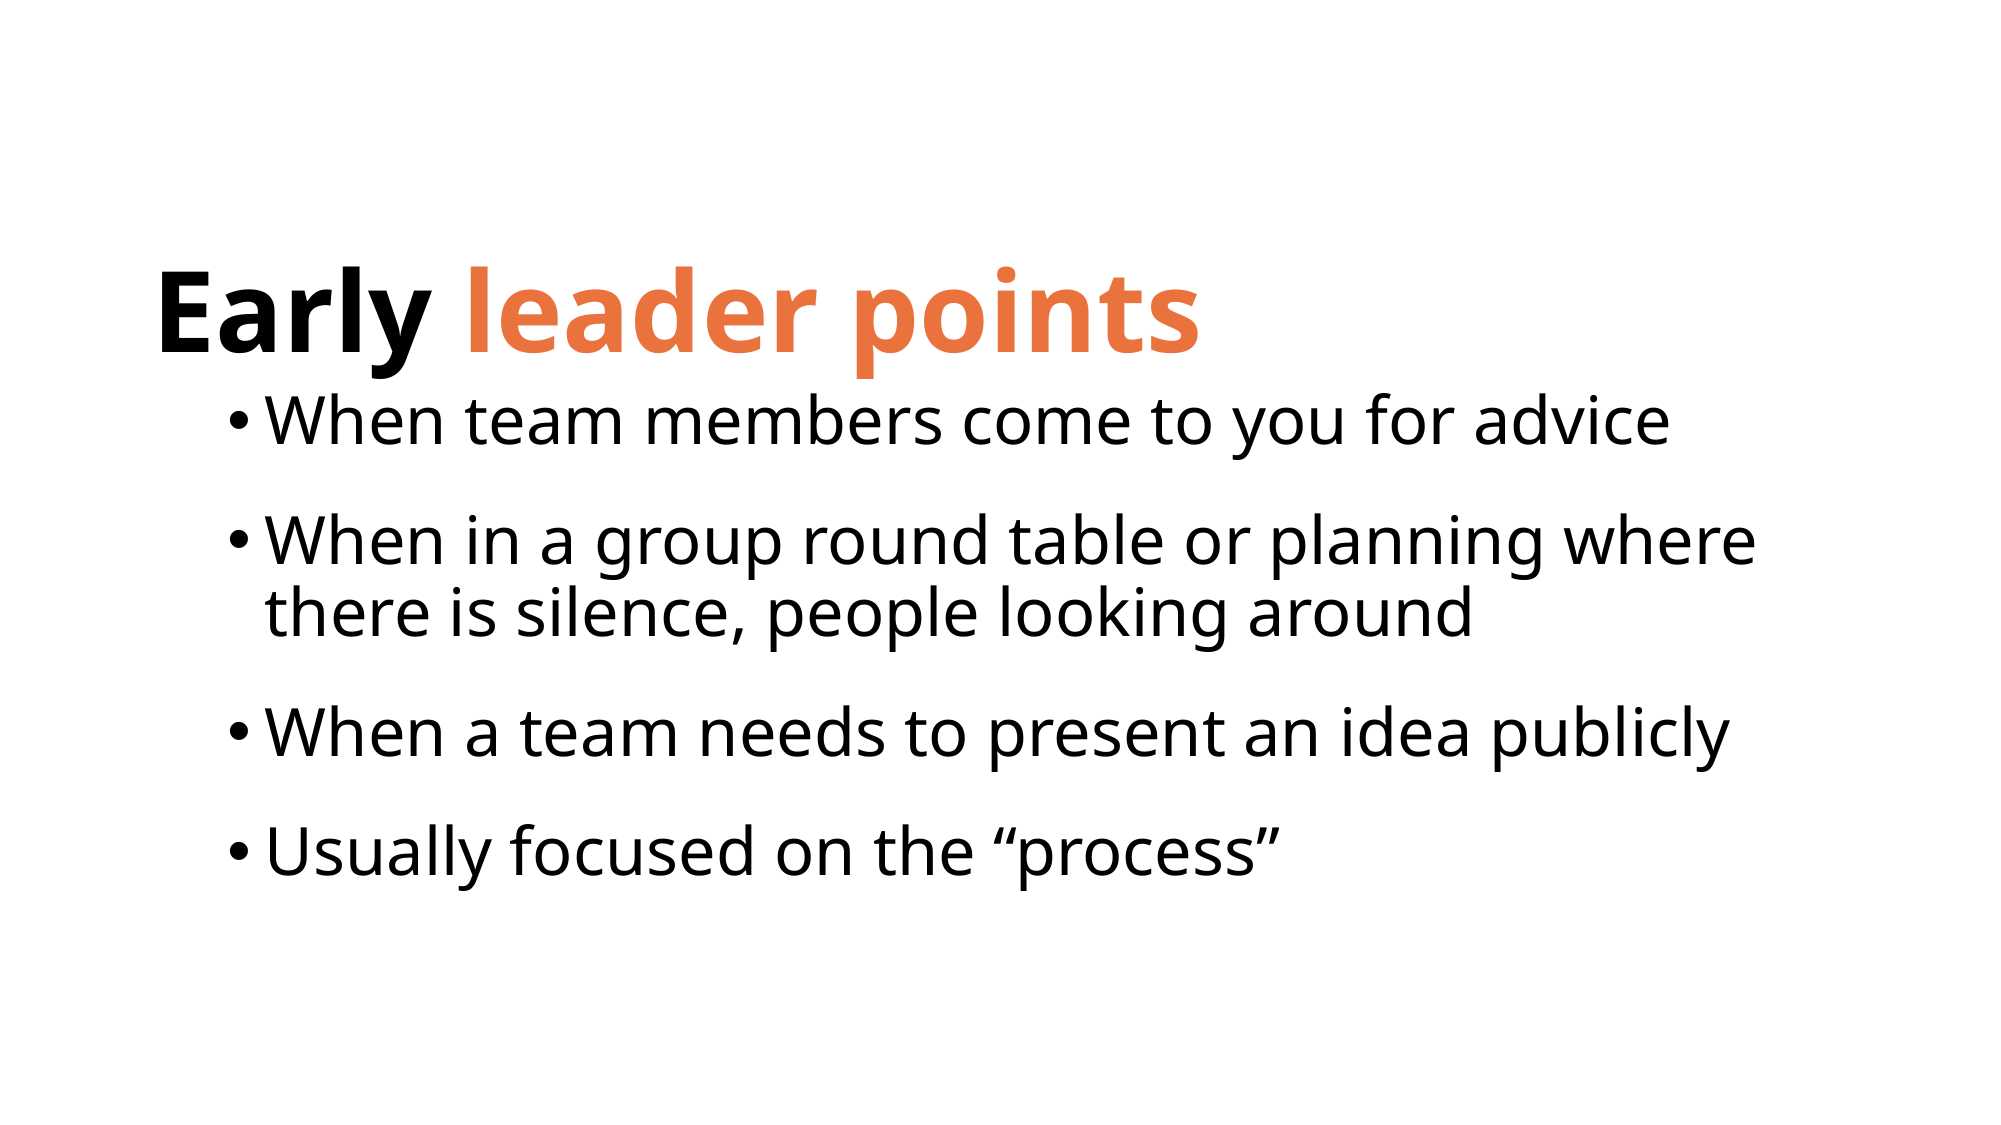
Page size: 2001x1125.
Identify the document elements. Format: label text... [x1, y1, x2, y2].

list Early leader points When team members come to you for advice When in a group round table or planning where there is silence, people looking around When a team needs to present an idea publicly Usually focused on the “process” [137, 247, 1863, 962]
